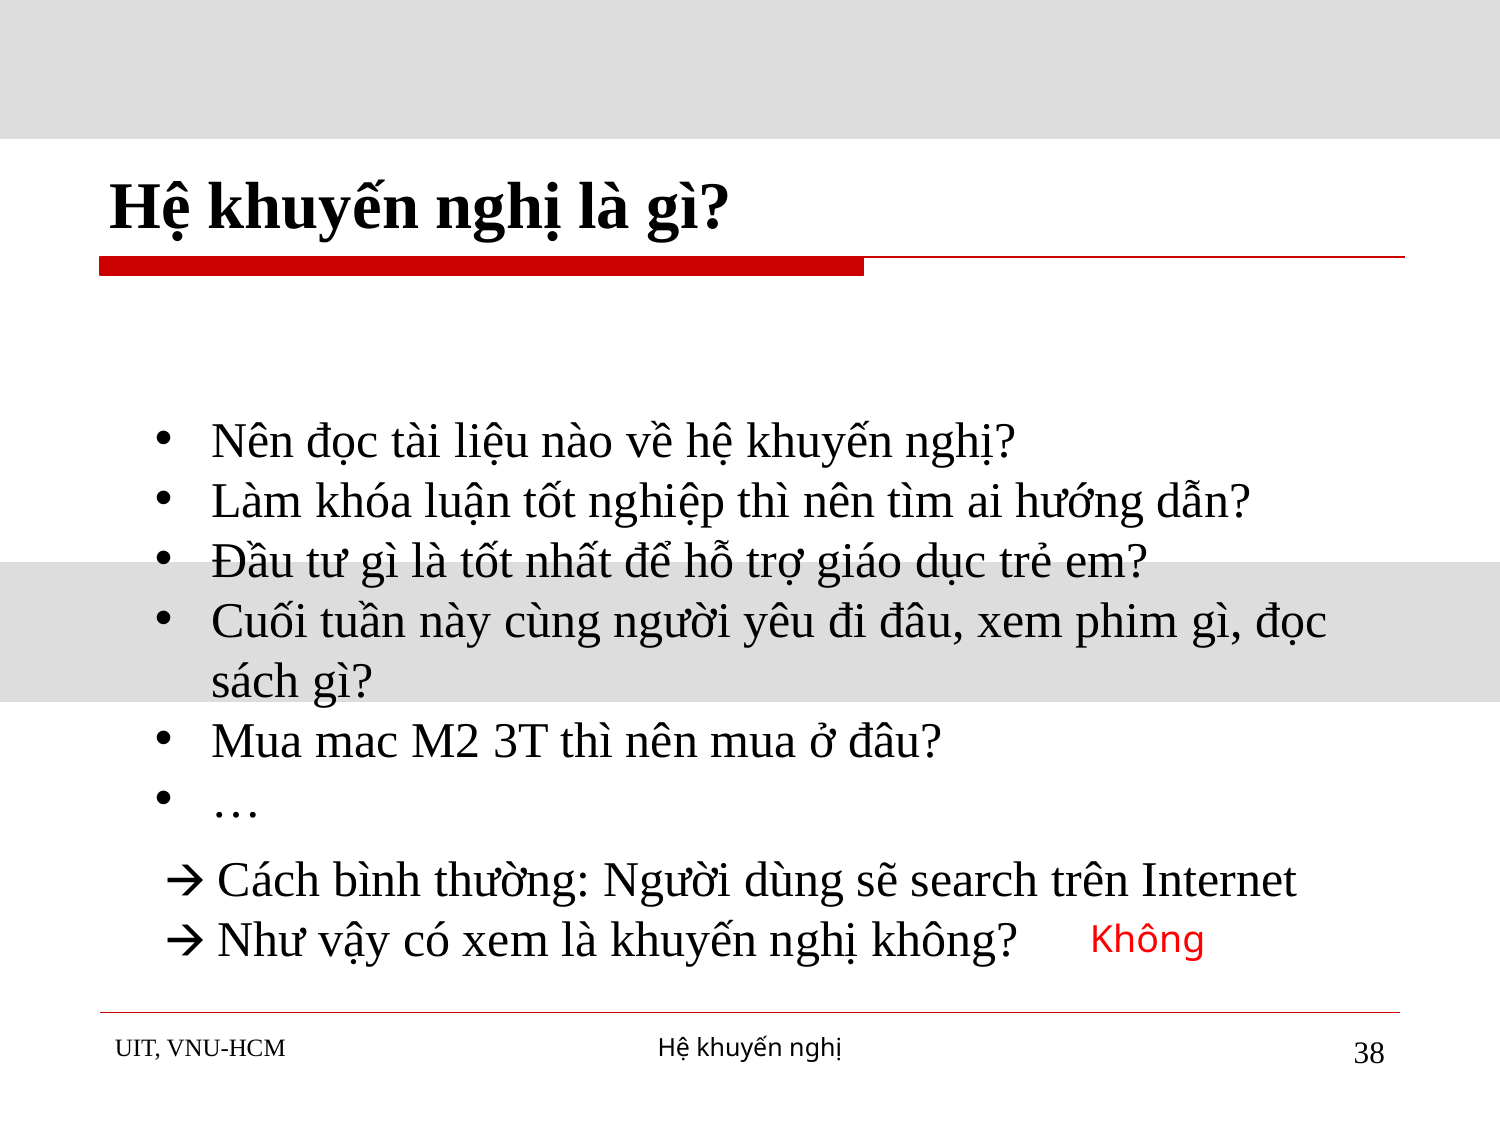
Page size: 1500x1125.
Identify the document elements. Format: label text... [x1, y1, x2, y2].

text_box Hệ khuyến nghị [512, 1024, 988, 1103]
title Hệ khuyến nghị là gì? [94, 50, 1407, 250]
text_box Nên đọc tài liệu nào về hệ khuyến nghị? Làm khóa luận tốt nghiệp thì nên tìm ai hướng dẫn? Đầu tư gì là tốt nhất để hỗ trợ giáo dục trẻ em? Cuối tuần này cùng người yêu đi đâu, xem phim gì, đọc sách gì? Mua mac M2 3T thì nên mua ở đâu? … [139, 399, 1361, 835]
text_box ‹#› [1074, 1024, 1400, 1103]
picture [0, 0, 1500, 1125]
text_box Không [1074, 907, 1250, 968]
text_box UIT, VNU-HCM [99, 1024, 425, 1103]
text_box 🡪 Cách bình thường: Người dùng sẽ search trên Internet 🡪 Như vậy có xem là khuyến nghị không? [149, 839, 1361, 975]
